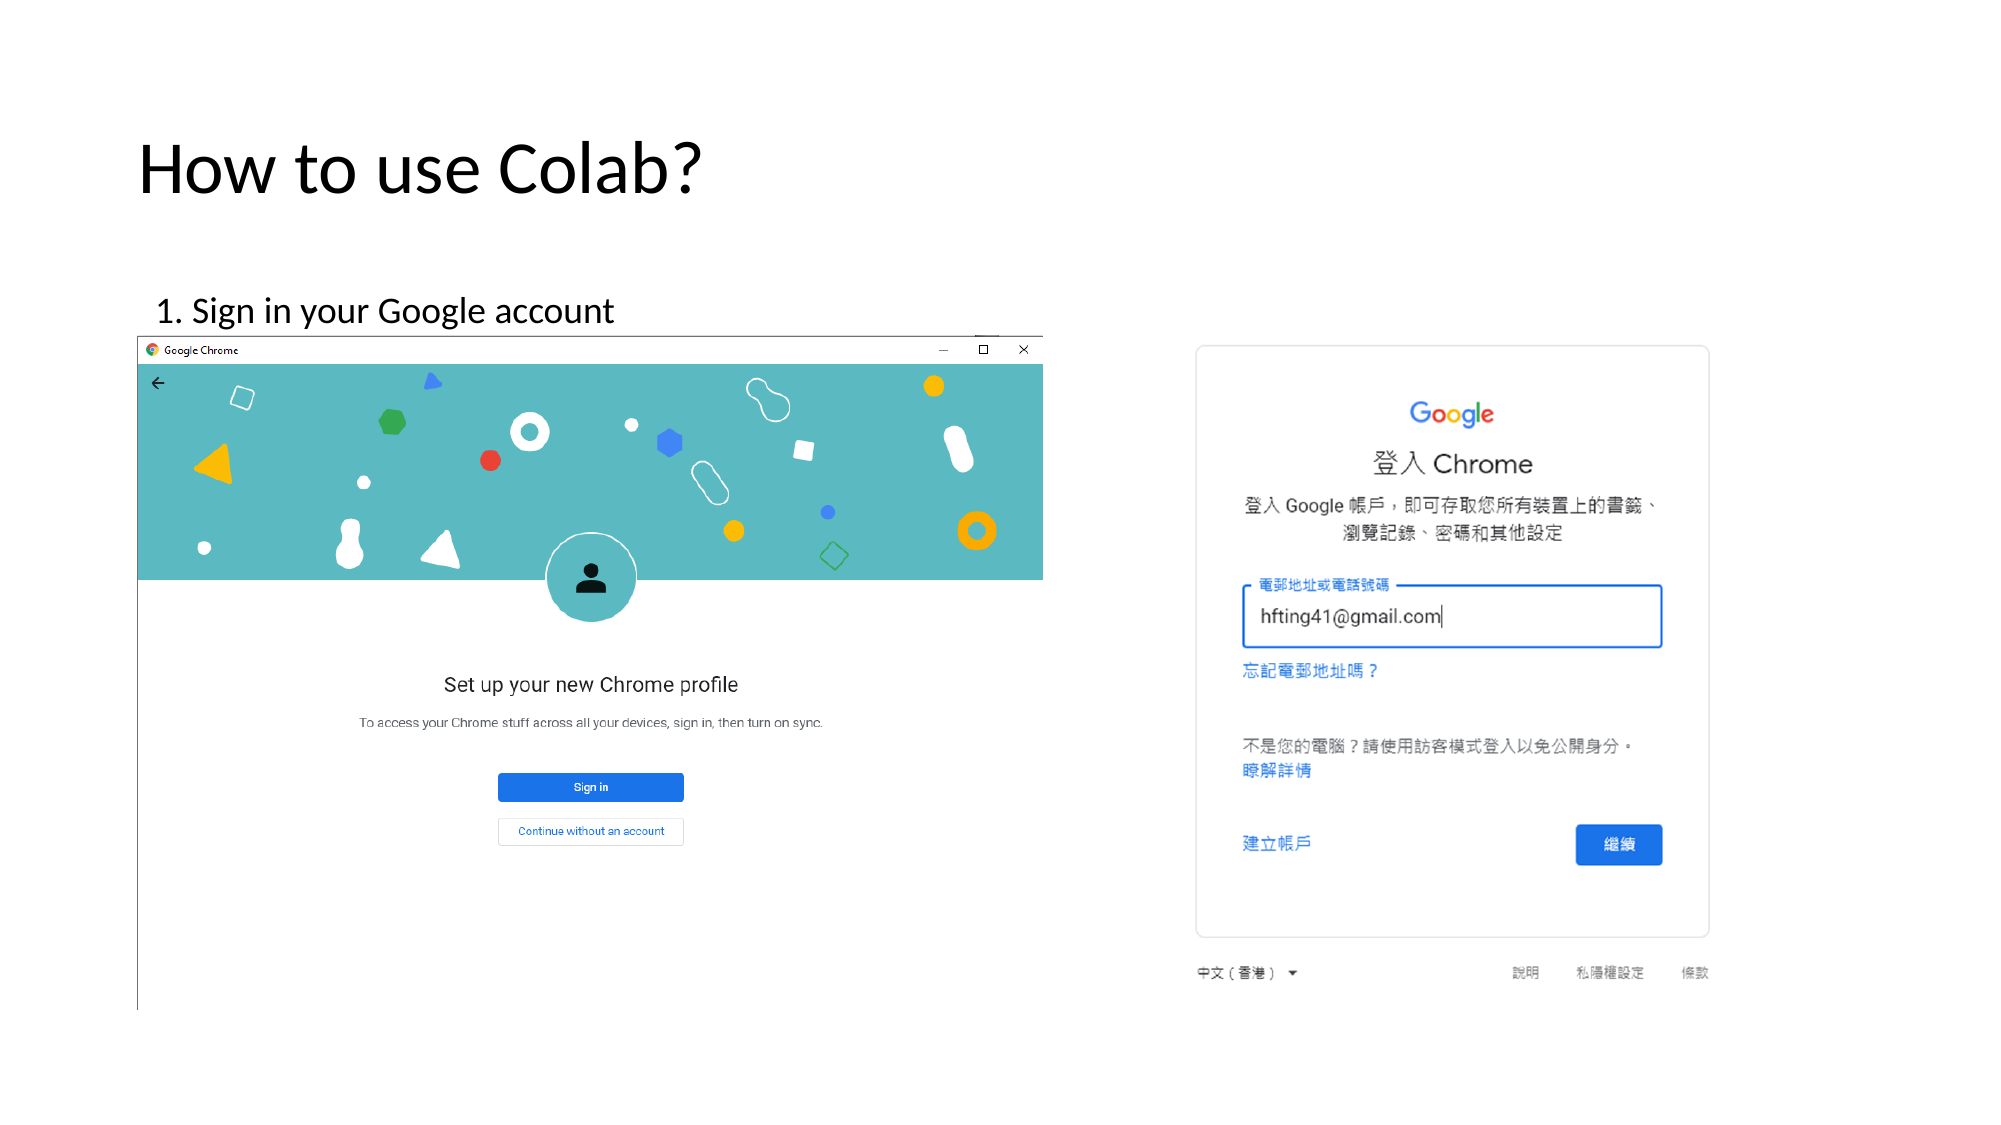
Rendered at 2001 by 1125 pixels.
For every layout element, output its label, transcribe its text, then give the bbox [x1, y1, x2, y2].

title How to use Colab? [123, 61, 1849, 279]
picture [137, 259, 1964, 1030]
text_box 1. Sign in your Google account [140, 278, 631, 335]
